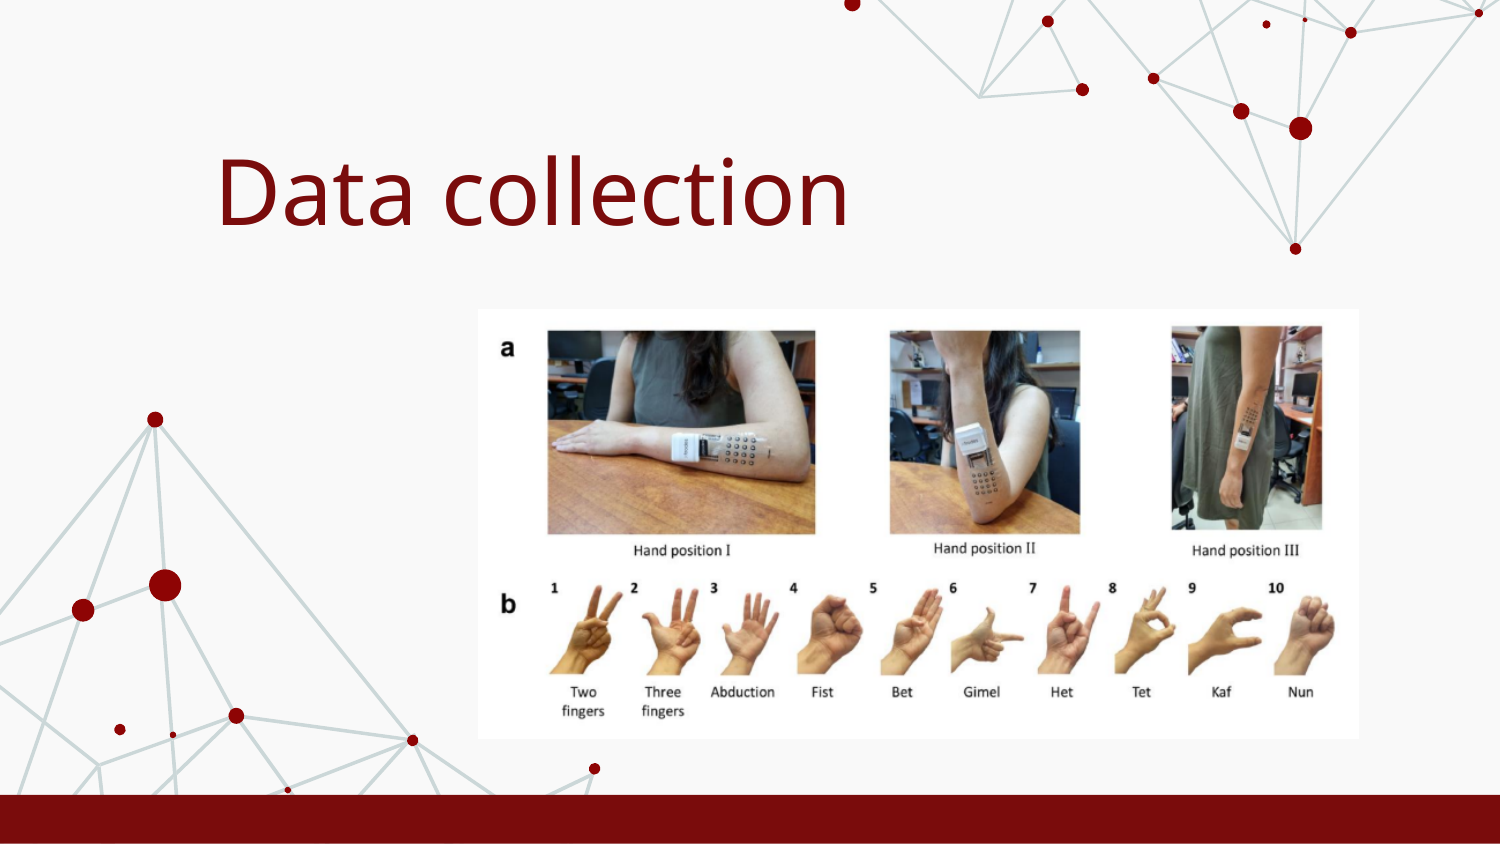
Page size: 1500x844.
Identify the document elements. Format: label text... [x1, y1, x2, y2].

picture [478, 309, 1359, 739]
title Data collection [199, 118, 1419, 364]
